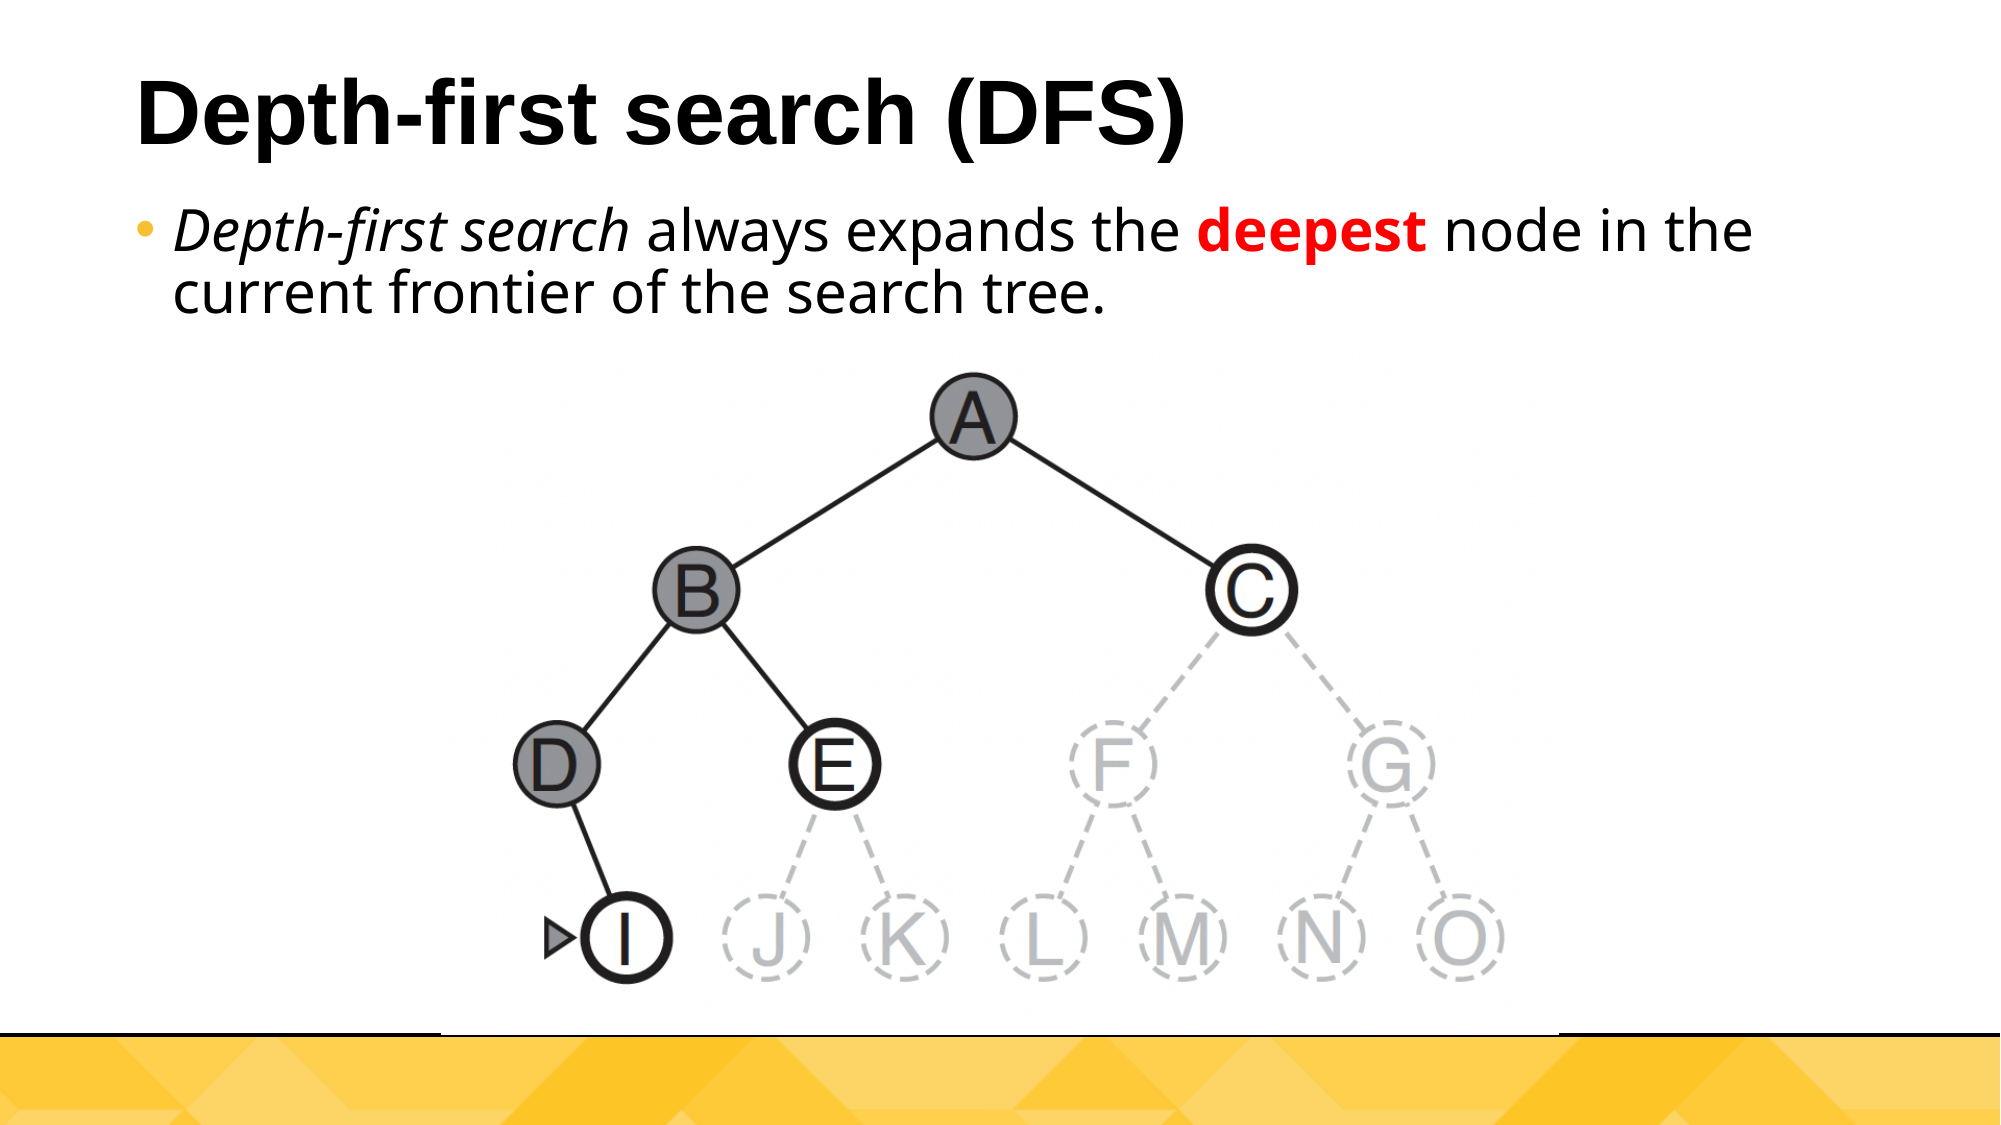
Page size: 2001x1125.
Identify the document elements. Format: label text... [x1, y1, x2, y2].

picture [441, 328, 1559, 1035]
list Depth-first search always expands the deepest node in the current frontier of the search tree. [120, 193, 1819, 980]
title Depth-first search (DFS) [120, 58, 1846, 194]
